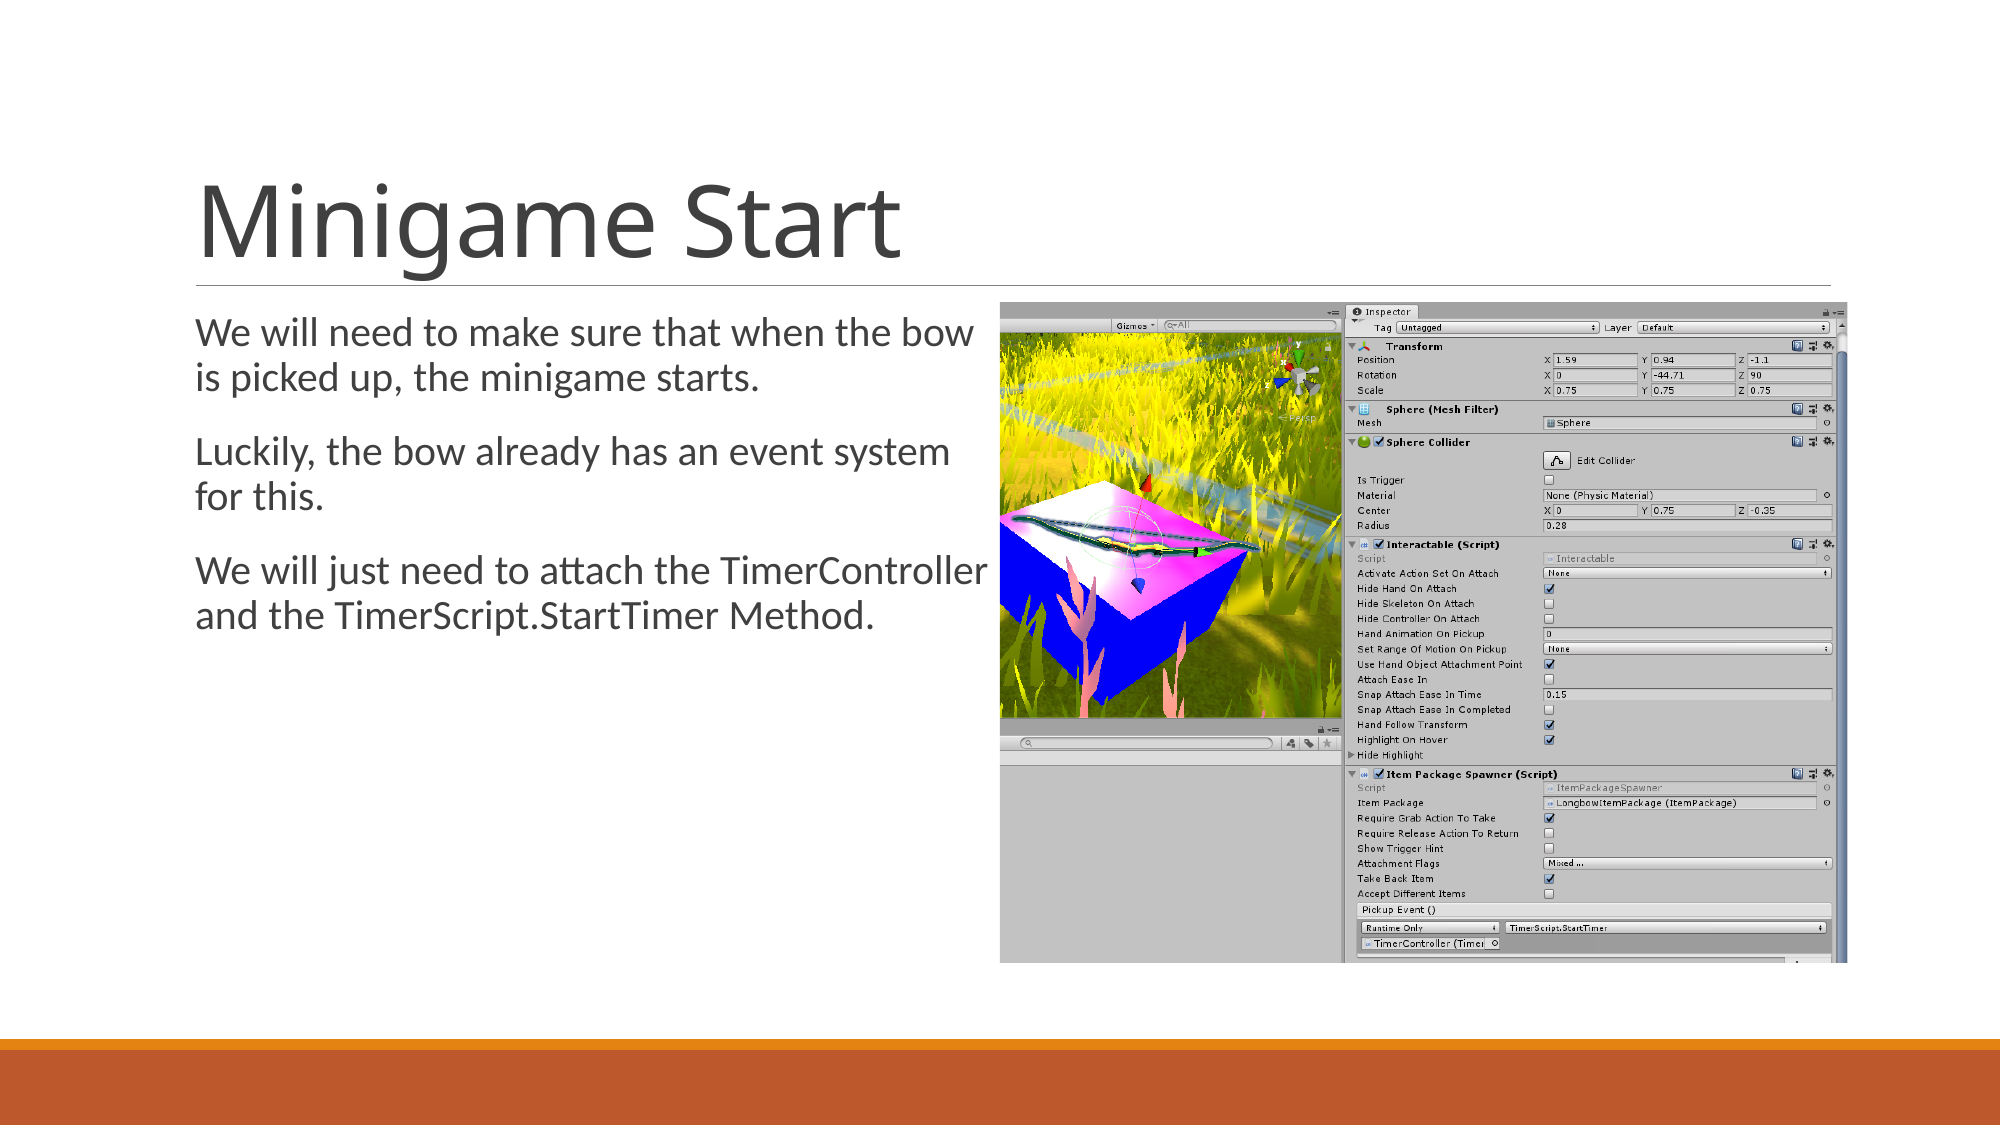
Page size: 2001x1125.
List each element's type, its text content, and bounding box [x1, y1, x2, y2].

title Minigame Start [180, 47, 1830, 285]
list We will need to make sure that when the bow is picked up, the minigame starts. Luckily, the bow already has an event system for this. We will just need to attach the TimerController and the TimerScript.StartTimer Method. [180, 302, 998, 963]
picture [999, 302, 1848, 964]
